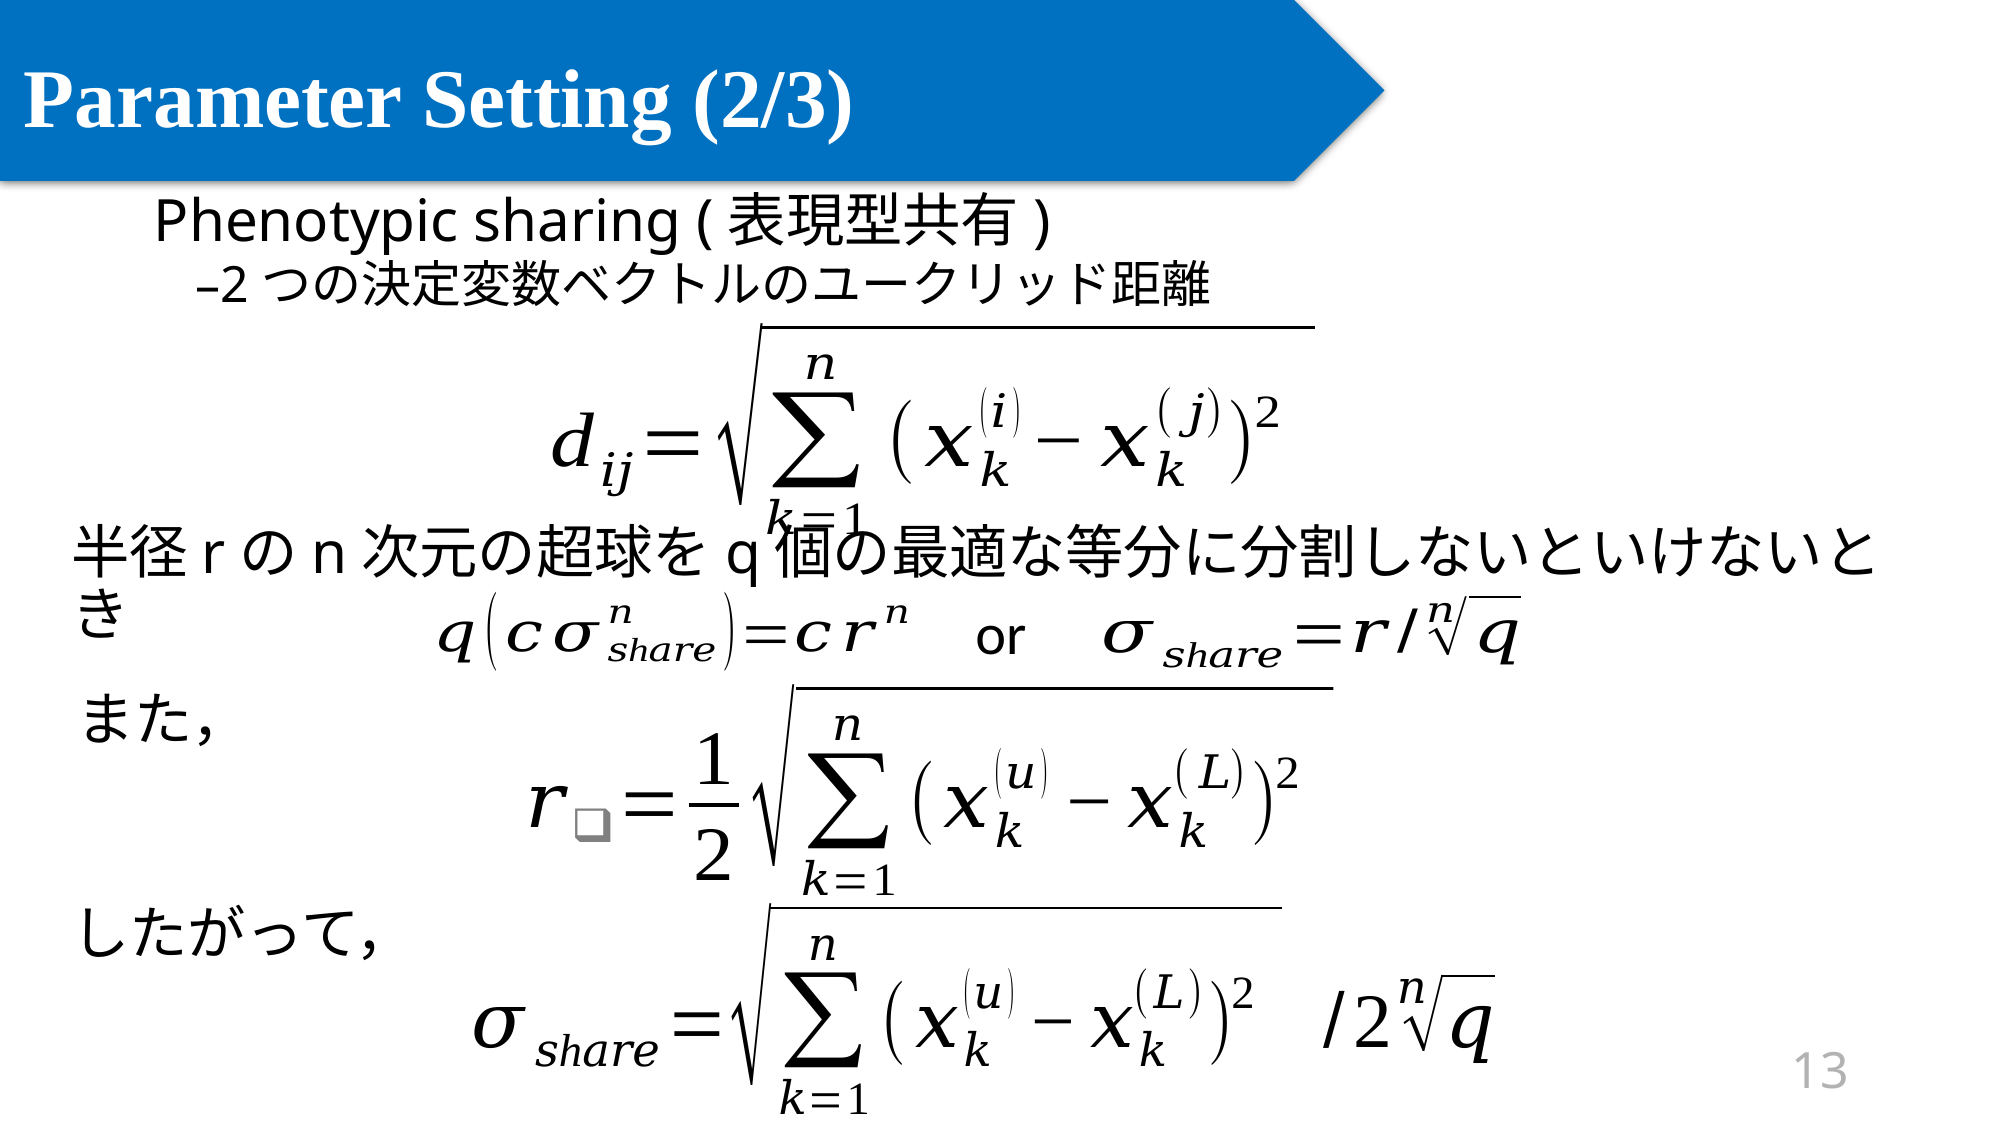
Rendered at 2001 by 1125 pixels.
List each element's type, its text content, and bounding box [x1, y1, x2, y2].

text_box また， [60, 682, 1948, 1125]
text_box したがって， [56, 897, 1943, 1002]
slide_number 13 [1413, 1042, 1864, 1103]
text_box or [960, 588, 1042, 674]
text_box 半径rのn次元の超球をq個の最適な等分に分割しないといけないとき [56, 515, 1943, 897]
title Parameter Setting (2/3) [8, 10, 2000, 192]
list Phenotypic sharing (表現型共有) 2つの決定変数ベクトルのユークリッド距離 [138, 192, 1864, 515]
